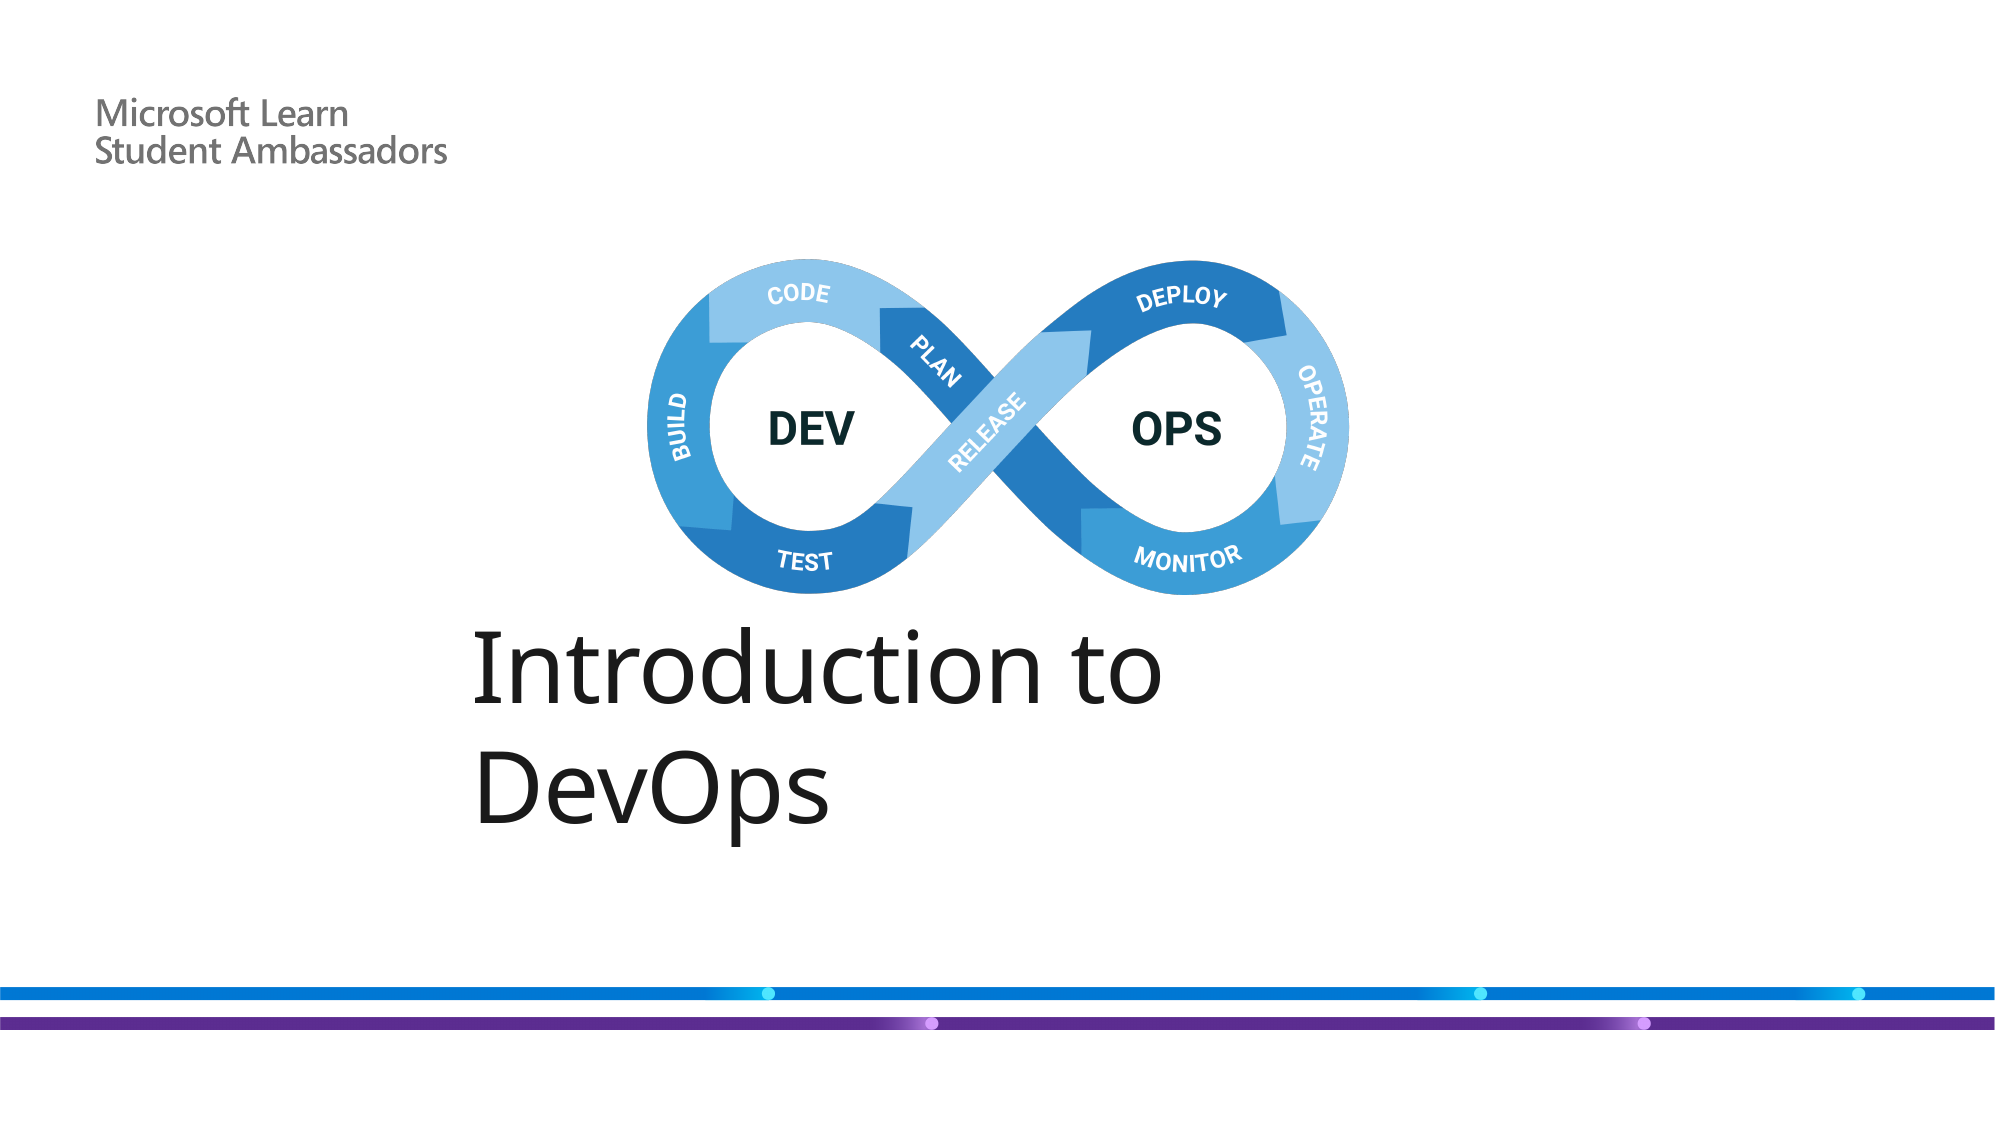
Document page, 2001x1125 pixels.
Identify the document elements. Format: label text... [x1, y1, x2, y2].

picture [624, 237, 1376, 616]
picture [0, 987, 2000, 1030]
title Introduction to DevOps [471, 733, 1529, 844]
picture [96, 97, 447, 164]
